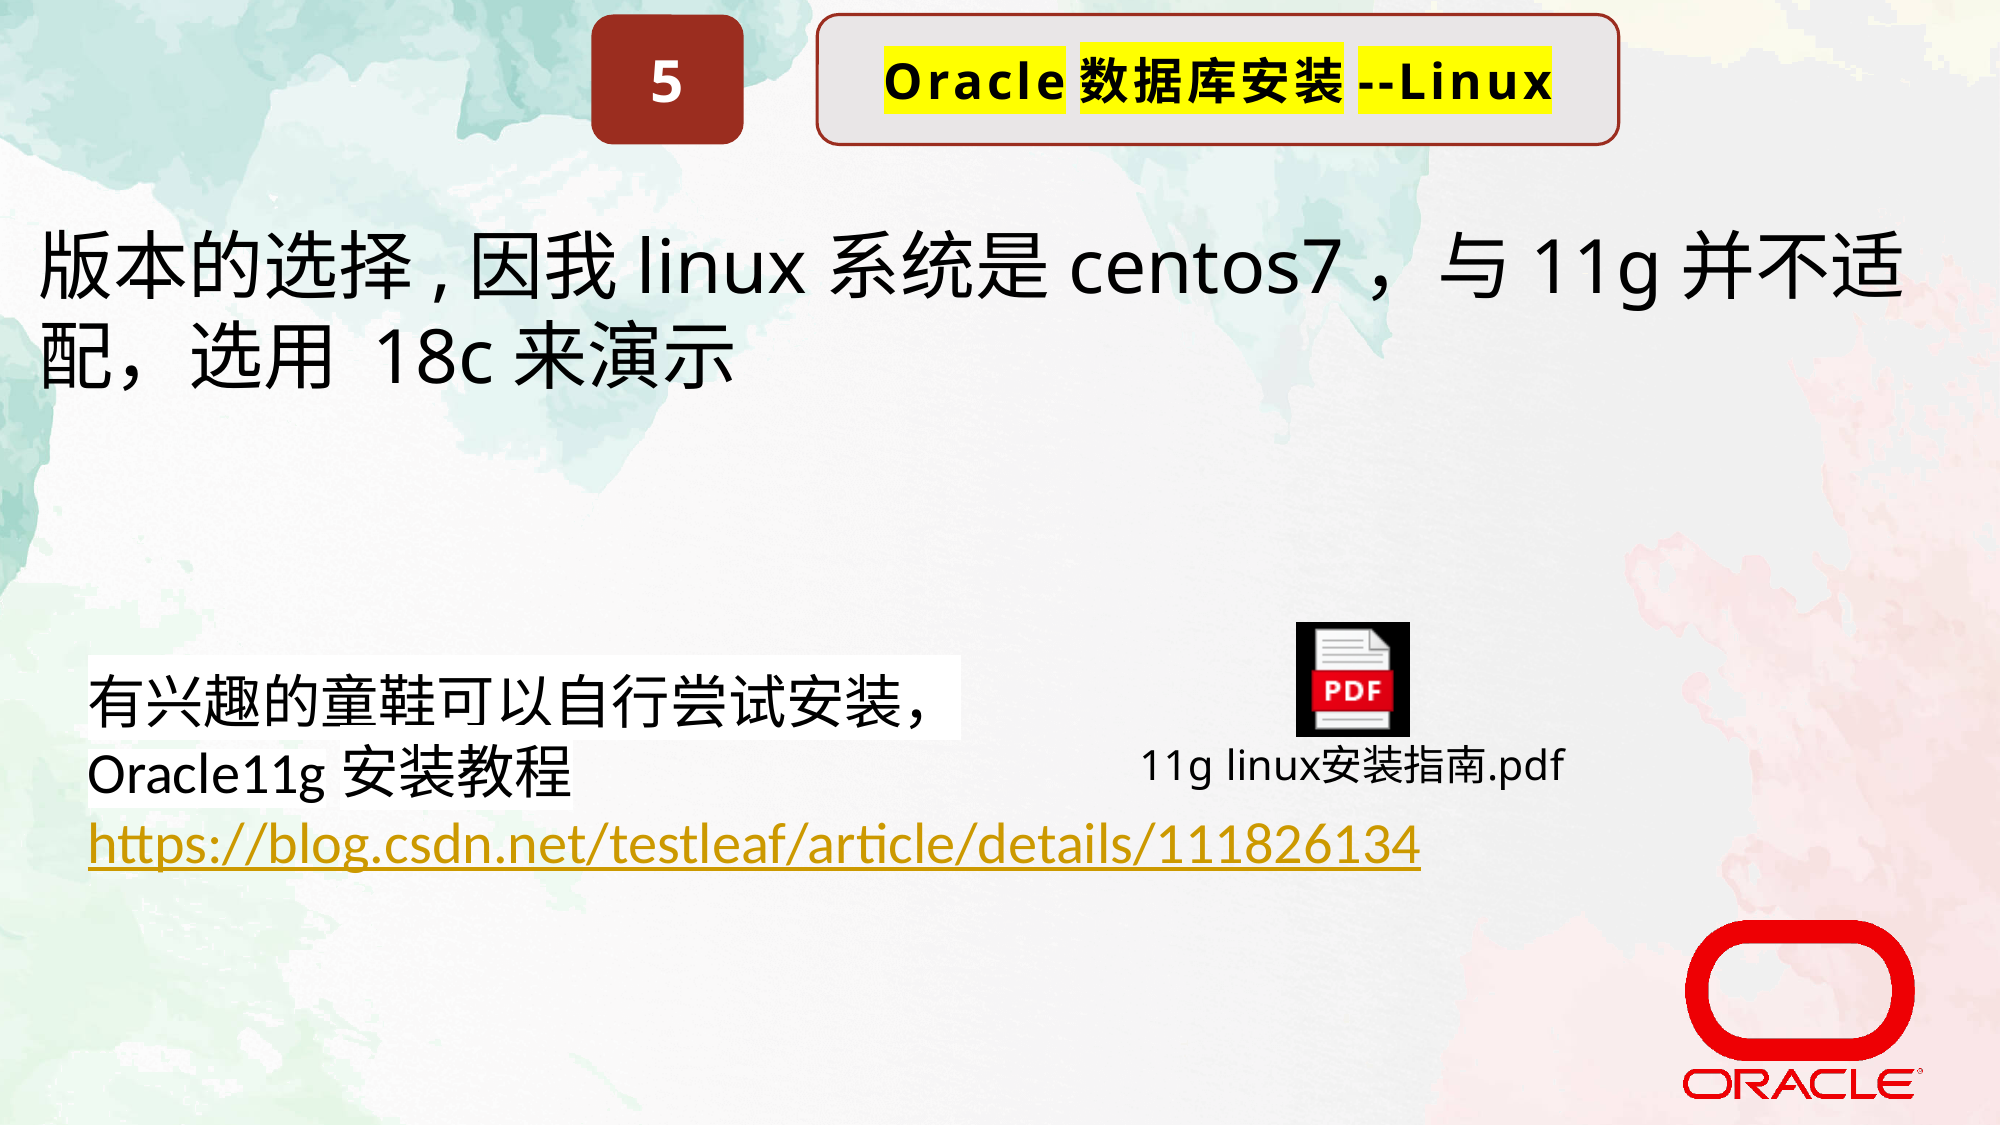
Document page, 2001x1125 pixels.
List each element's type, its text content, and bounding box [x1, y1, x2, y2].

picture [0, 0, 2000, 1125]
text_box 版本的选择,因我linux系统是centos7，与11g并不适配，选用 18c来演示 [23, 211, 1972, 406]
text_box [590, 14, 1619, 145]
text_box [1085, 622, 1619, 812]
text_box 有兴趣的童鞋可以自行尝试安装， Oracle11g安装教程 https://blog.csdn.net/testleaf/article/details/111826134 [72, 657, 1850, 953]
